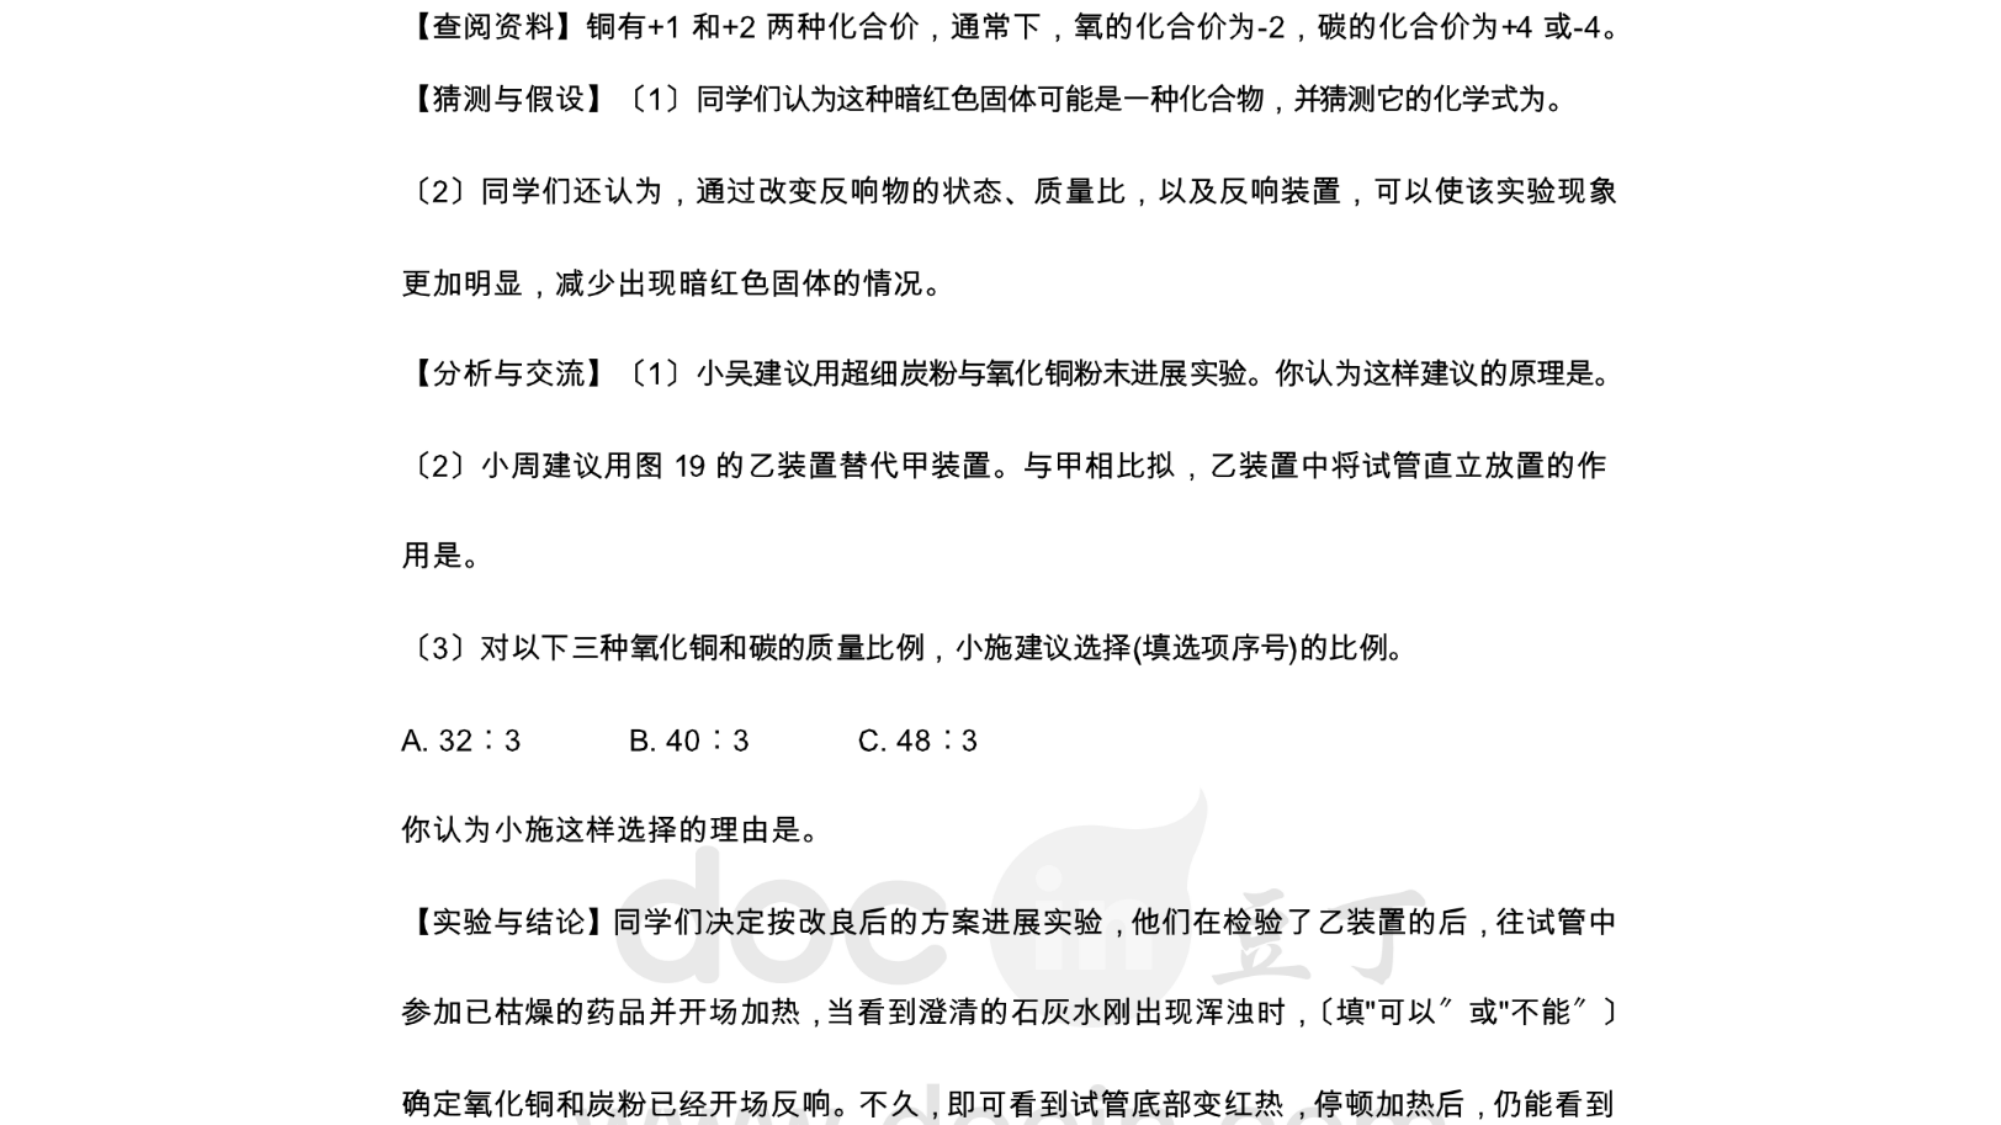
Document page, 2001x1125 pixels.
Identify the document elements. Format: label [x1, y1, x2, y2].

picture [374, 0, 1626, 1125]
